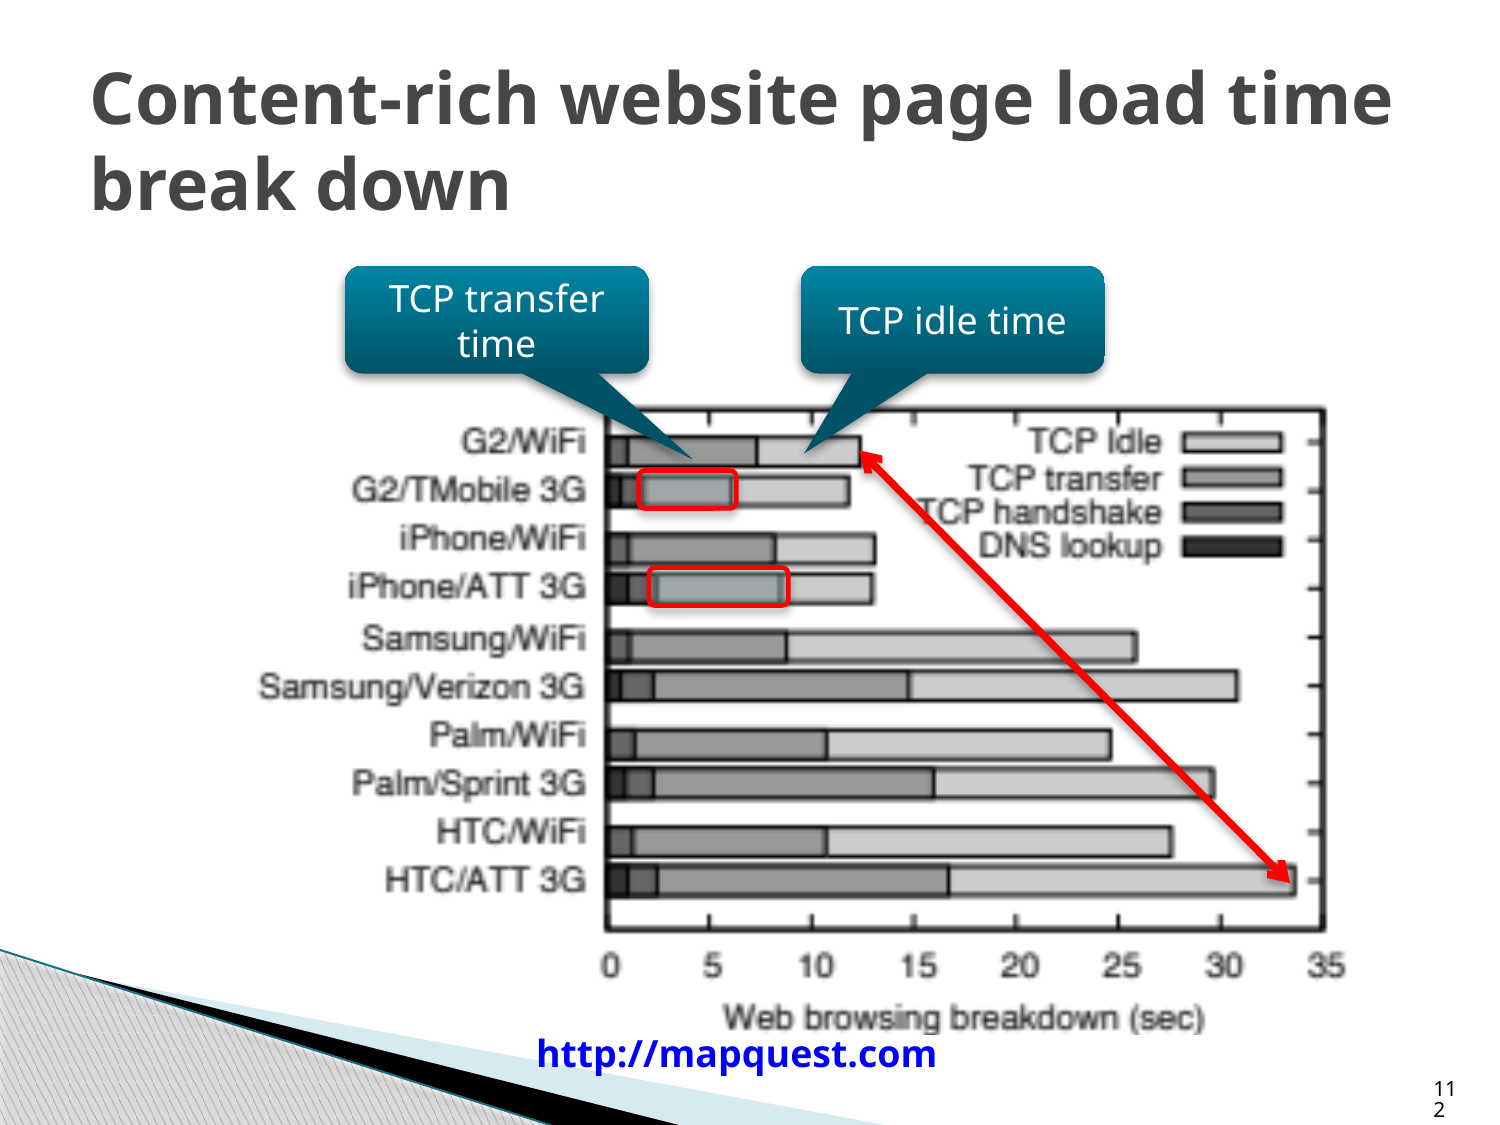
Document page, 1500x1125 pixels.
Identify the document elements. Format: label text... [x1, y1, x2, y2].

text_box TCP transfer time [344, 265, 649, 373]
picture [137, 373, 1357, 1035]
text_box http://mapquest.com [467, 1046, 1007, 1083]
slide_number 112 [1418, 1051, 1479, 1112]
text_box TCP idle time [800, 265, 1105, 373]
table_cell [290, 1044, 542, 1125]
title Content-rich website page load time break down [75, 45, 1425, 233]
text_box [858, 451, 1292, 883]
table_cell [0, 953, 132, 995]
